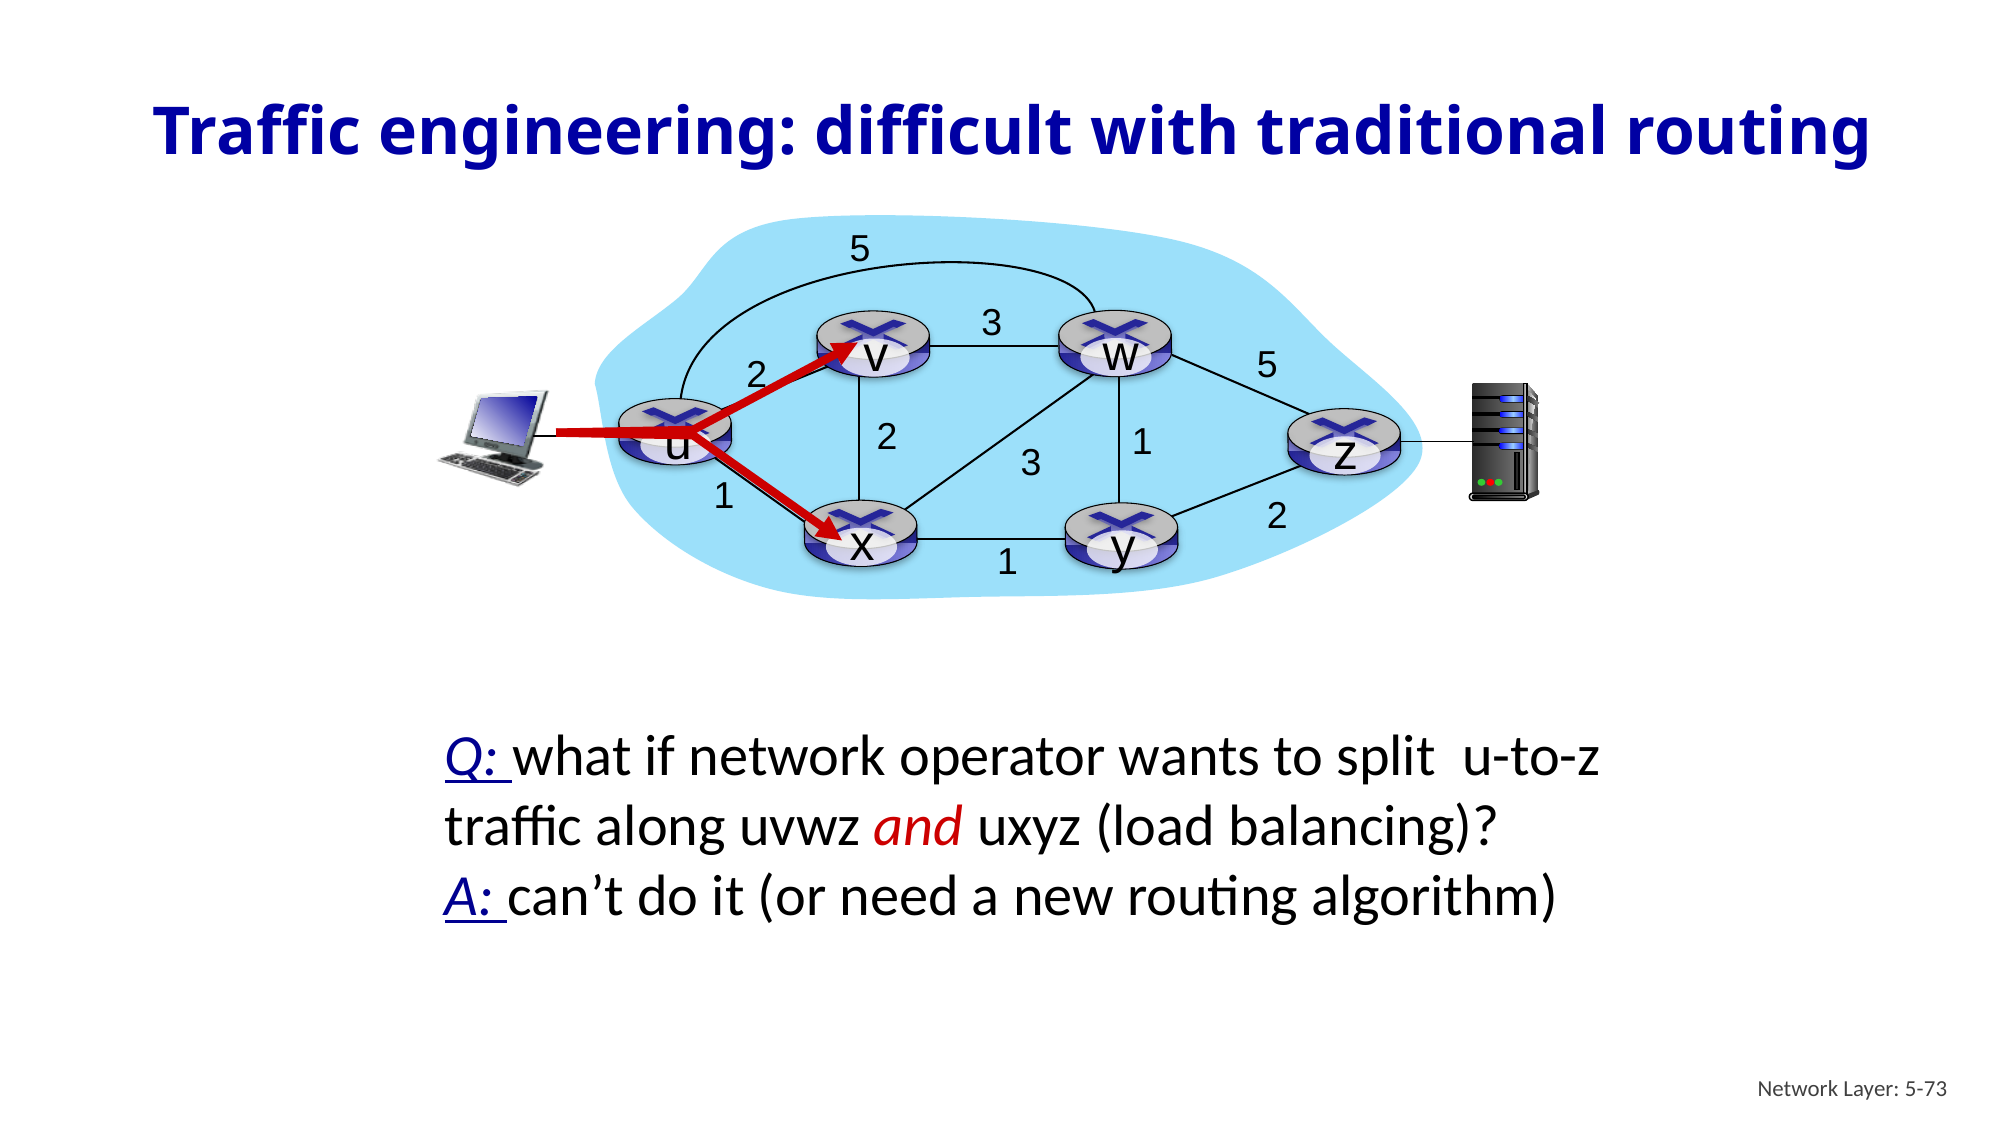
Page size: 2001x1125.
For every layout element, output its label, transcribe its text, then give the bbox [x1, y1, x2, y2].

slide_number Network Layer: 5-73 [1512, 1056, 1963, 1117]
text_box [411, 209, 1540, 604]
title Traffic engineering: difficult with traditional routing [137, 59, 1895, 207]
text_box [556, 342, 858, 541]
text_box Q: what if network operator wants to split u-to-z traffic along uvwz and uxyz (load balancing)? A: can’t do it (or need a new routing algorithm) [430, 710, 1647, 935]
